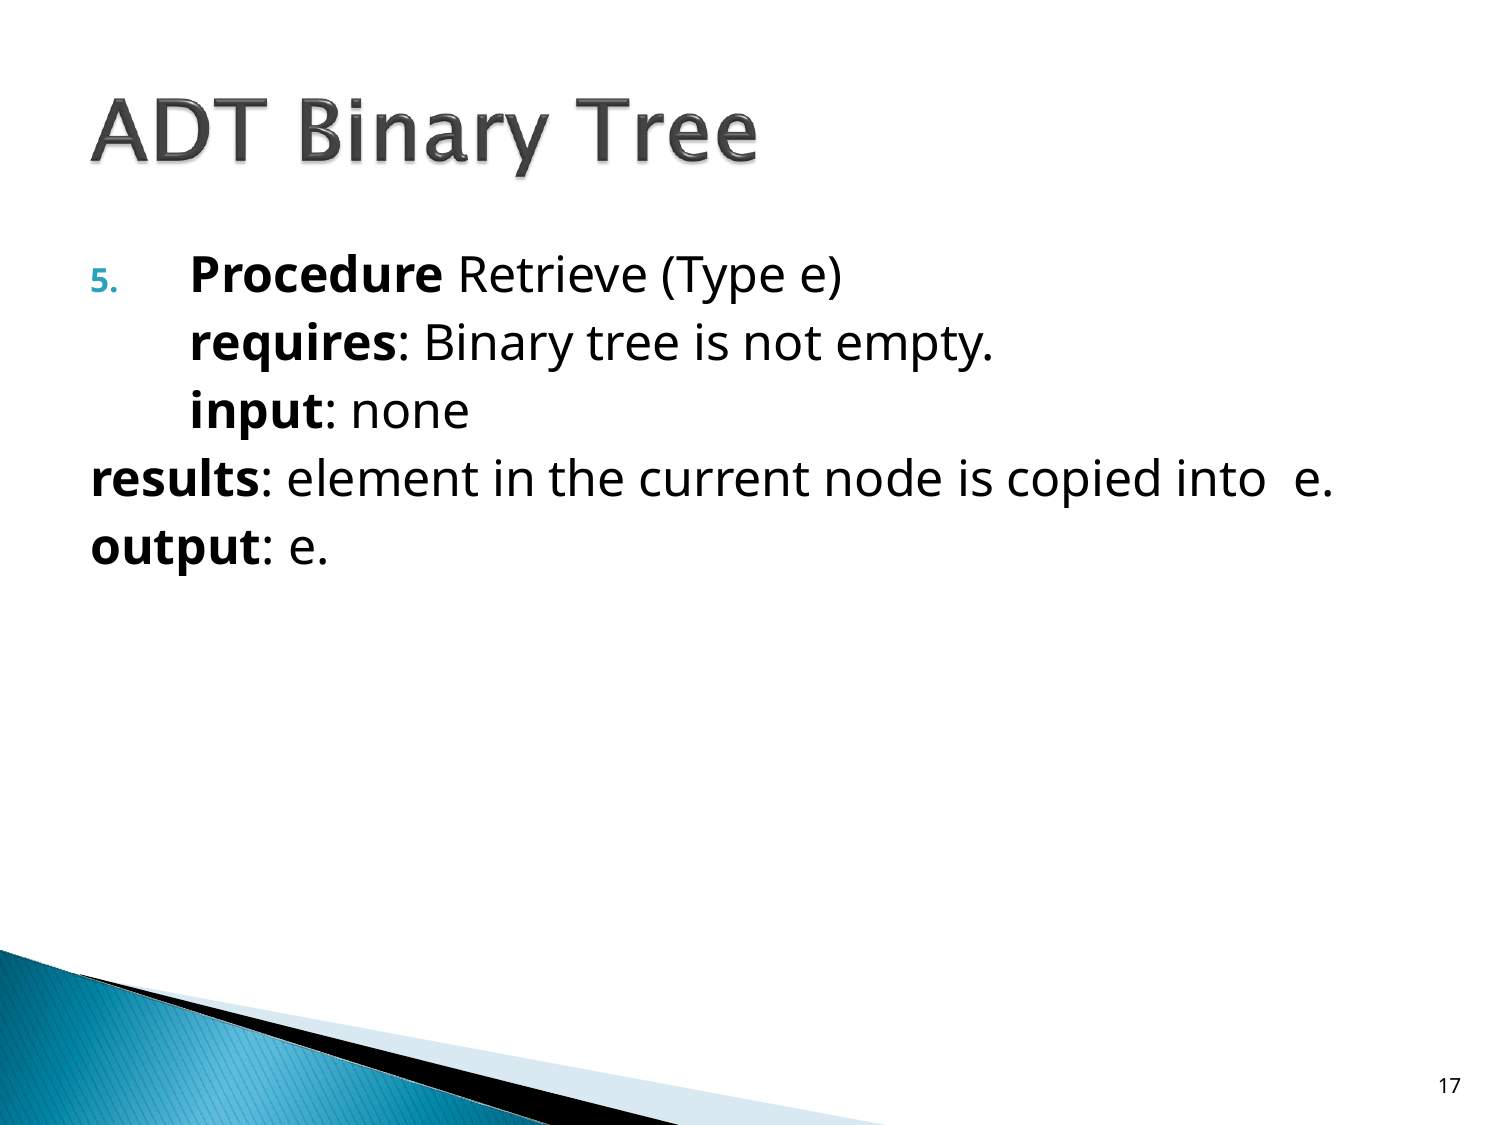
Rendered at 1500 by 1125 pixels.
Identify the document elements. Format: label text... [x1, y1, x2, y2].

text_box 5. Procedure Retrieve (Type e) requires: Binary tree is not empty. input: none results: element in the current node is copied into e. output: e. [87, 234, 1410, 576]
picture [0, 948, 558, 1125]
slide_number 10 [1435, 1054, 1469, 1125]
text_box [5, 59, 817, 198]
